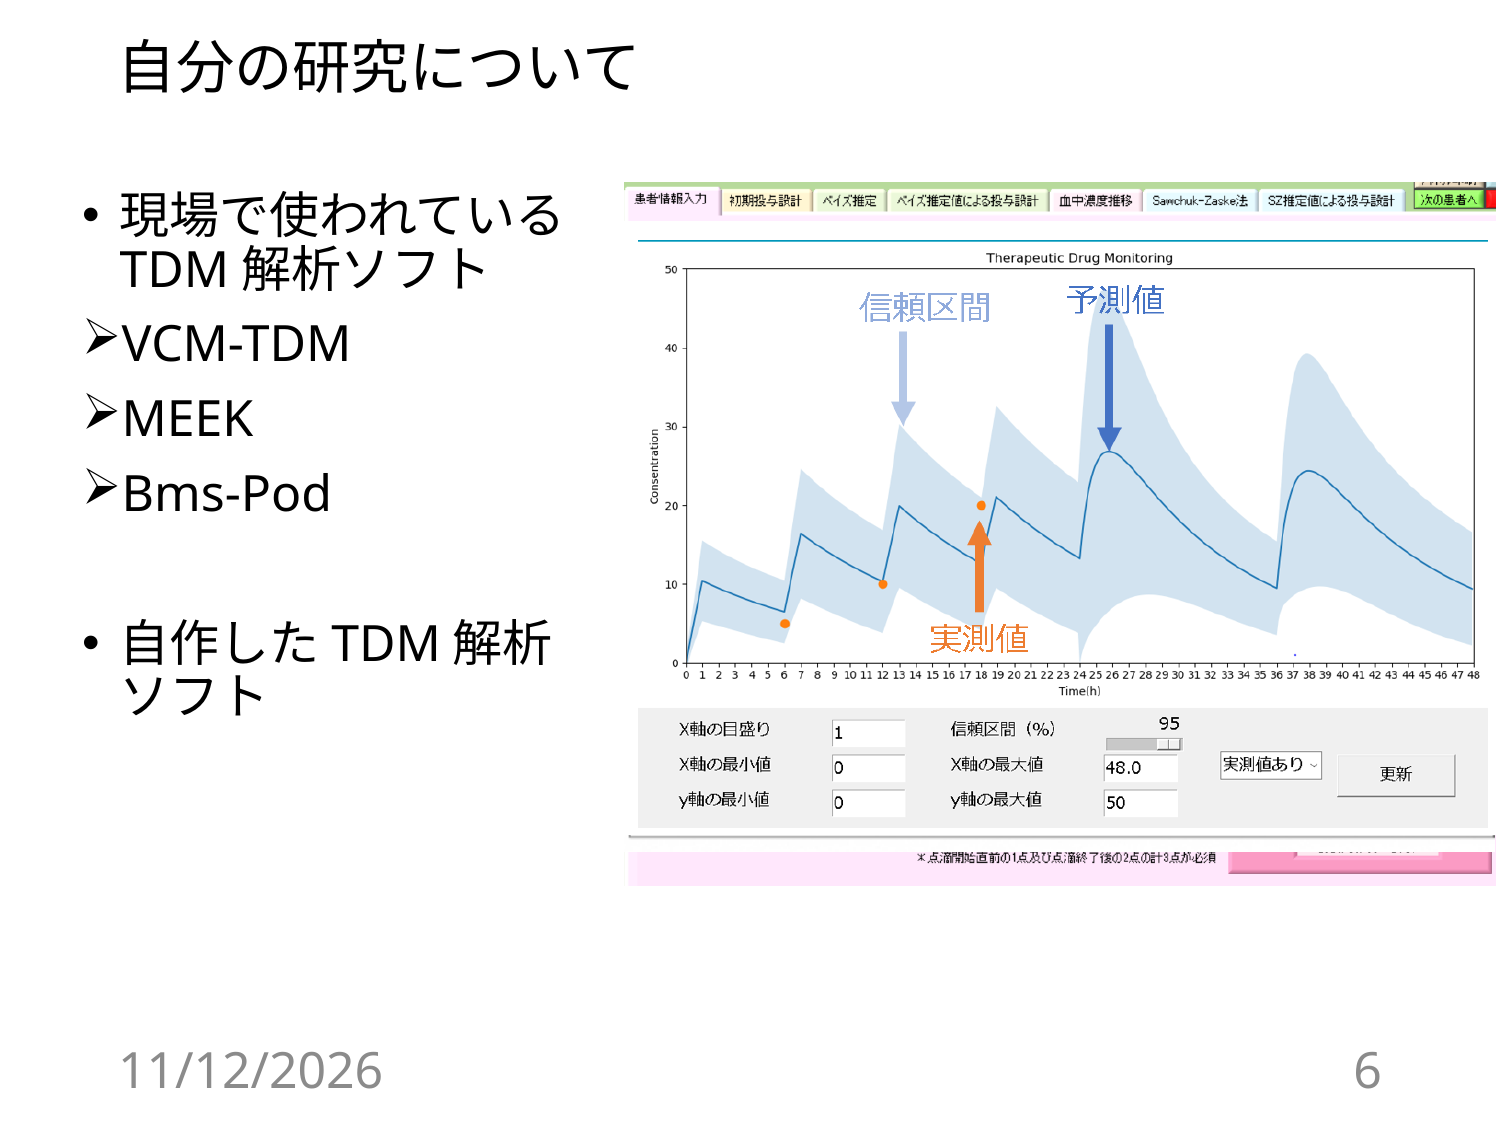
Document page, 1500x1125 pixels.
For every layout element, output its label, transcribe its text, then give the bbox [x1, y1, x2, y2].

text_box 自分の研究について [103, 22, 1207, 108]
slide_number 6 [1059, 1042, 1397, 1103]
picture [607, 182, 1500, 886]
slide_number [103, 1042, 441, 1103]
list 現場で使われているTDM解析ソフト VCM-TDM MEEK Bms-Pod 自作したTDM解析ソフト [67, 182, 585, 982]
